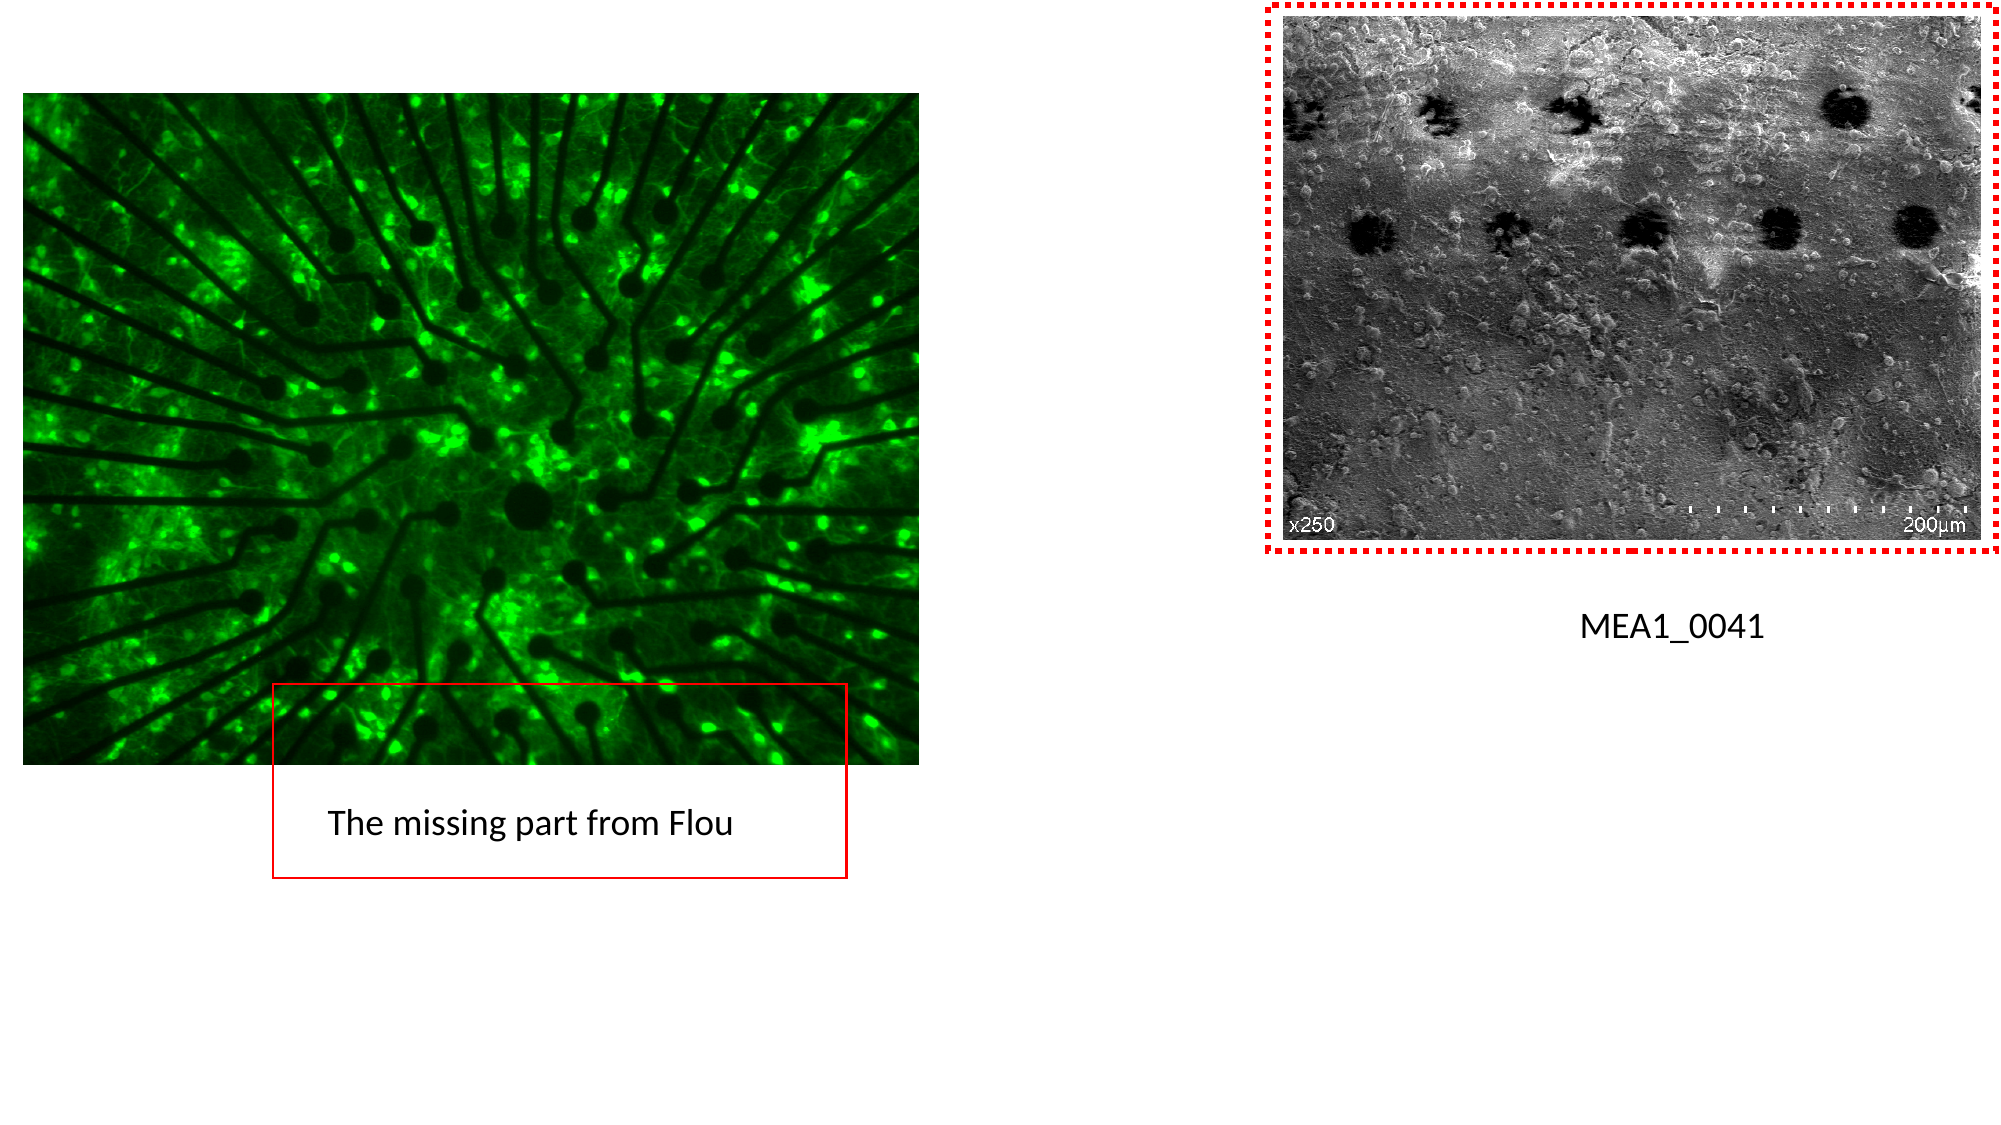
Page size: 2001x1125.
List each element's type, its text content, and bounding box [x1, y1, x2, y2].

picture [22, 92, 919, 765]
text_box MEA1_0041 [1564, 593, 1780, 654]
text_box [1267, 4, 1997, 552]
text_box [272, 765, 848, 879]
picture [1283, 16, 1981, 540]
text_box The missing part from Flou [312, 791, 758, 851]
